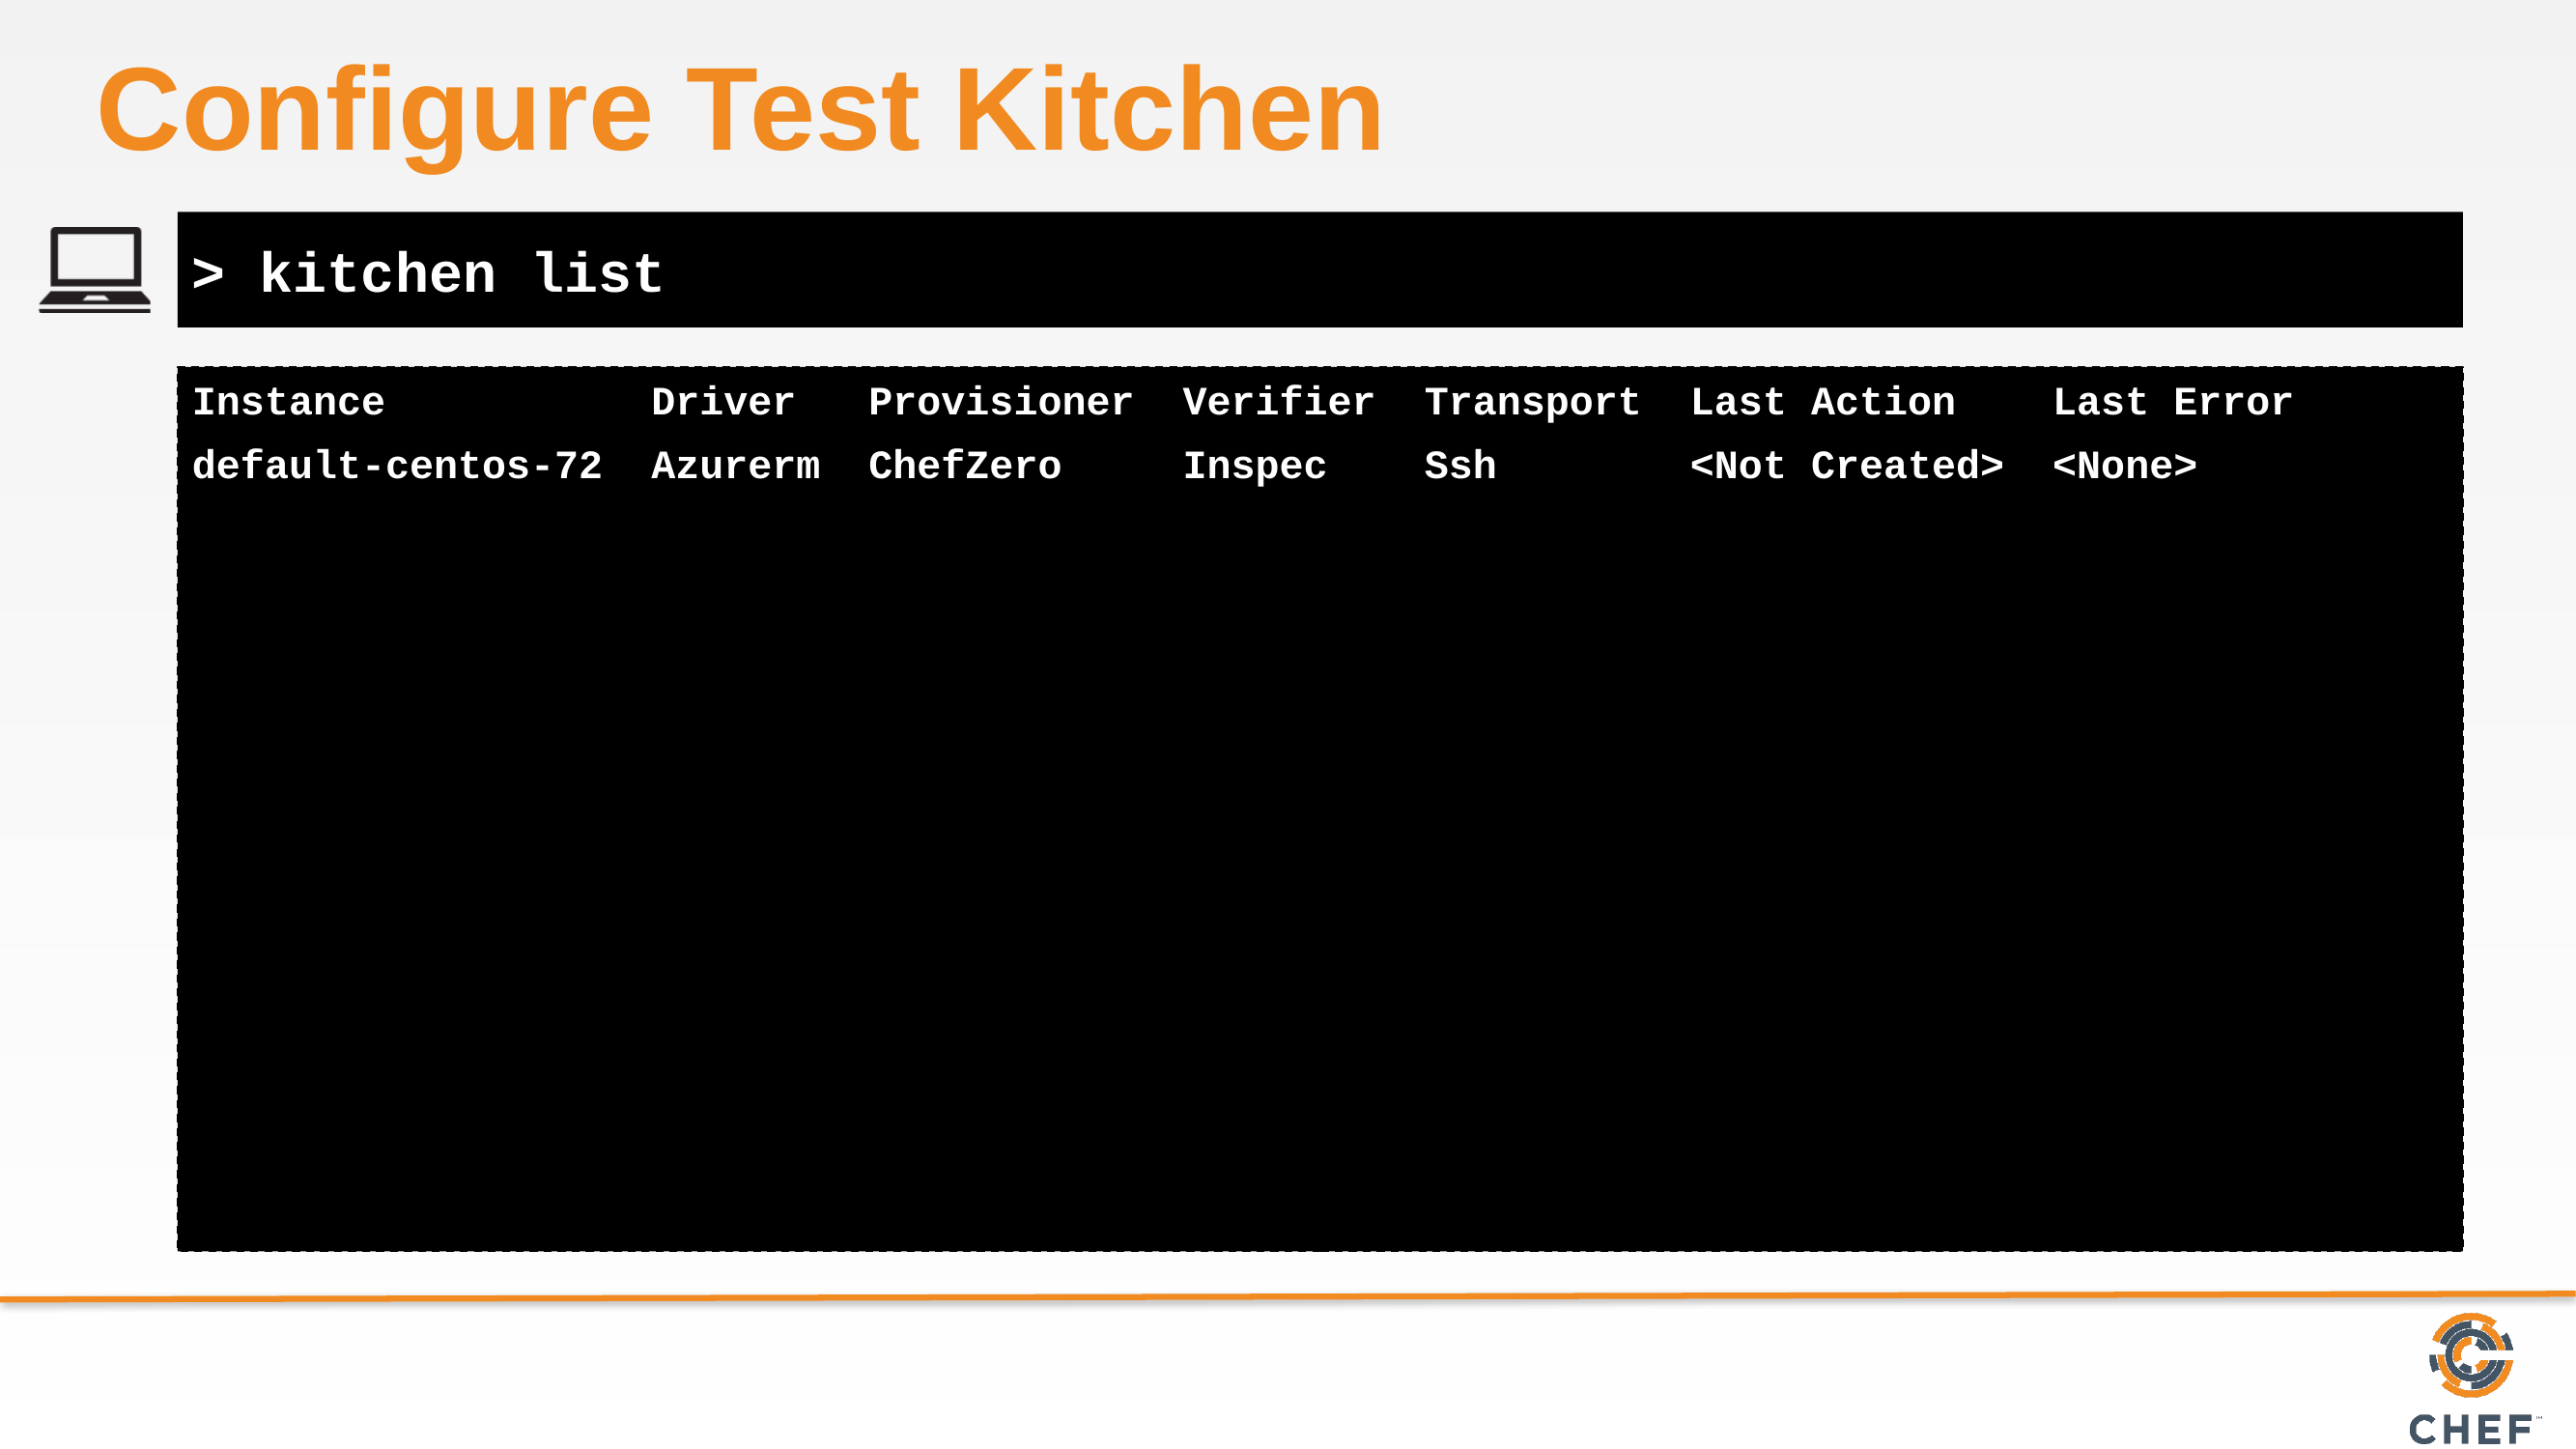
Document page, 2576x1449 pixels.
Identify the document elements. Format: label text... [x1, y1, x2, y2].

list Instance Driver Provisioner Verifier Transport Last Action Last Error default-centos-72 Azurerm ChefZero Inspec Ssh <Not Created> <None> [177, 366, 2464, 1252]
title Configure Test Kitchen [96, 48, 2463, 180]
list > kitchen list [177, 212, 2463, 327]
picture [2399, 1297, 2550, 1449]
